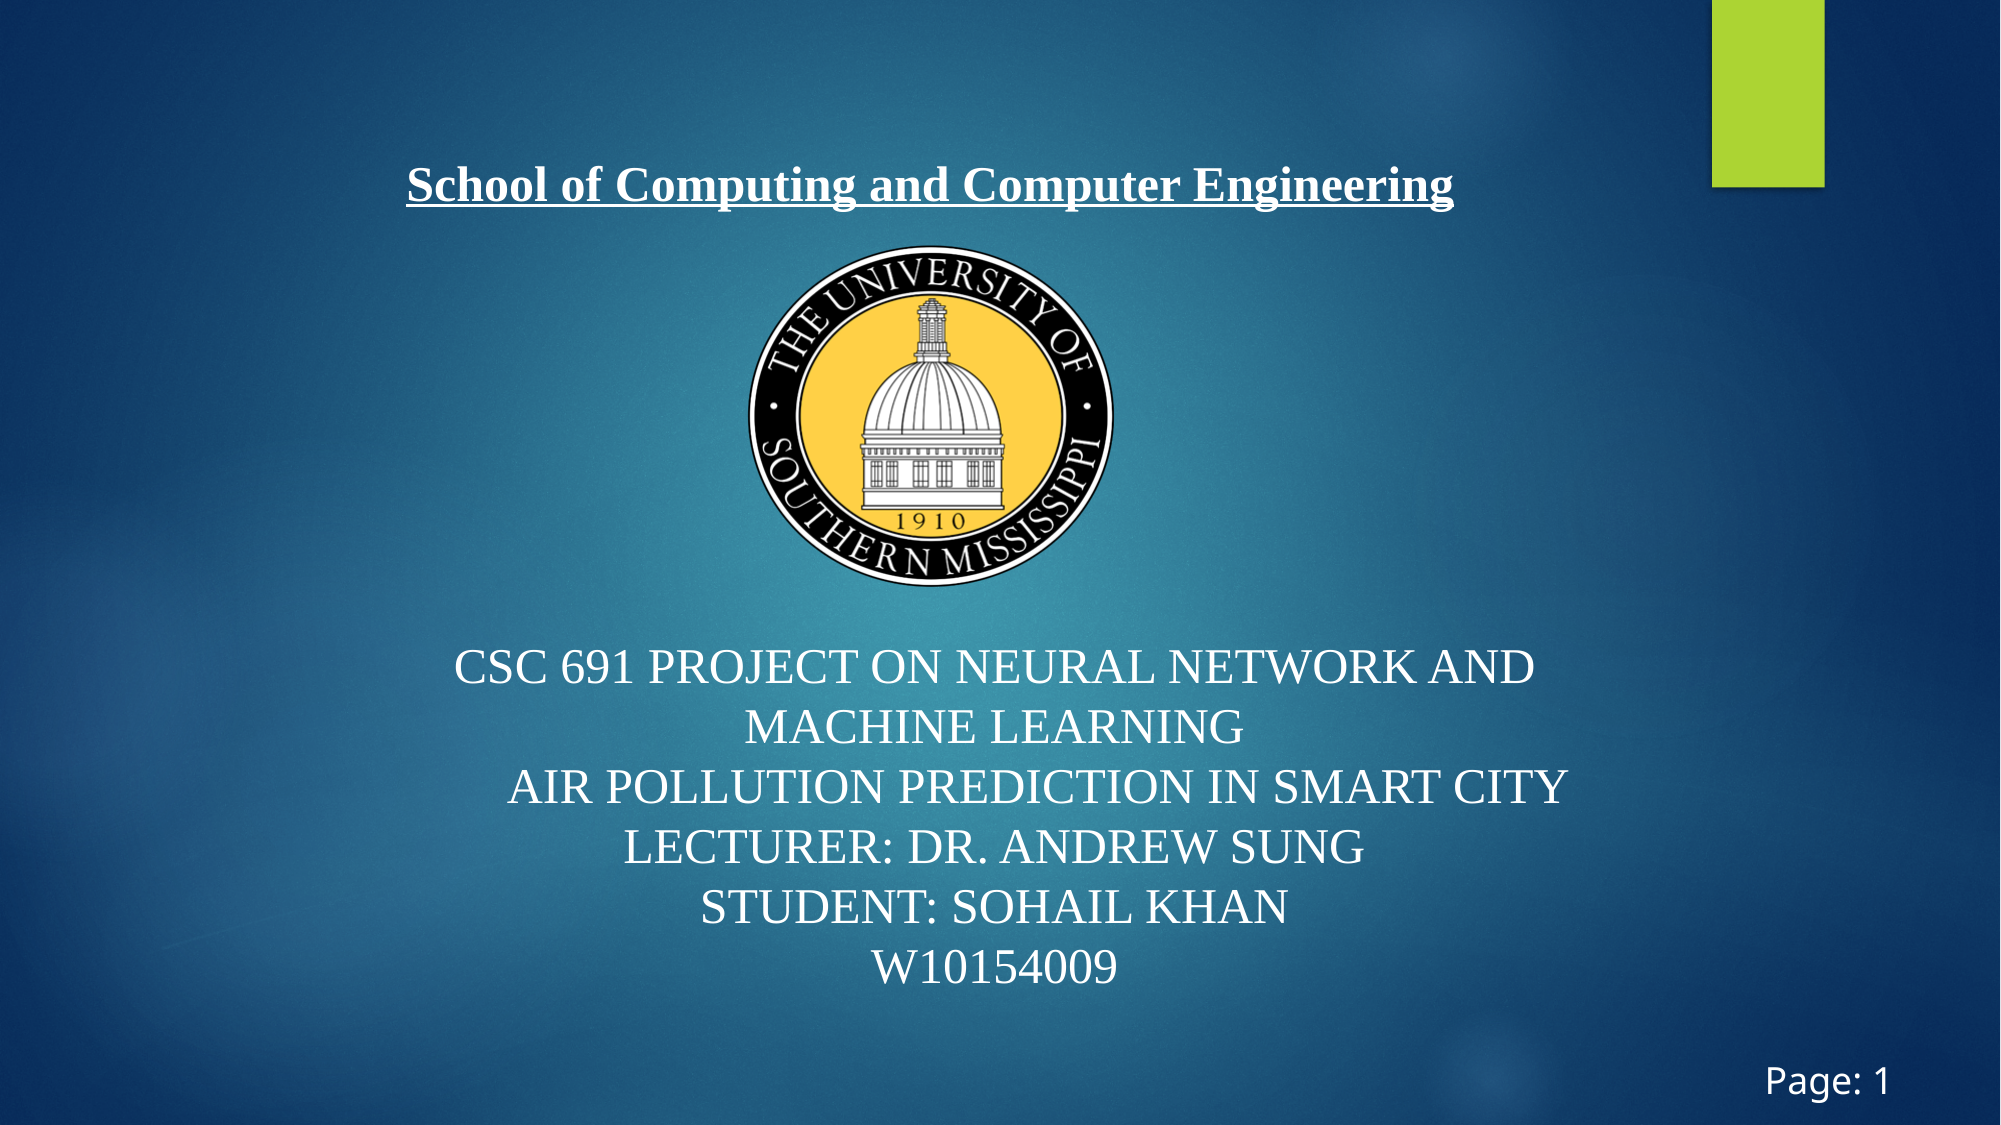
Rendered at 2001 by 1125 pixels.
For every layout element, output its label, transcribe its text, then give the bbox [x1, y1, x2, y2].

text_box Page: 1 [1749, 1049, 1984, 1110]
picture [0, 0, 2001, 1125]
text_box CSC 691 PROJECT ON NEURAL NETWORK AND MACHINE LEARNING AIR POLLUTION PREDICTION IN SMART CITY LECTURER: DR. ANDREW SUNG STUDENT: SOHAIL KHAN W10154009 [322, 625, 1667, 1001]
text_box School of Computing and Computer Engineering [175, 135, 1686, 219]
